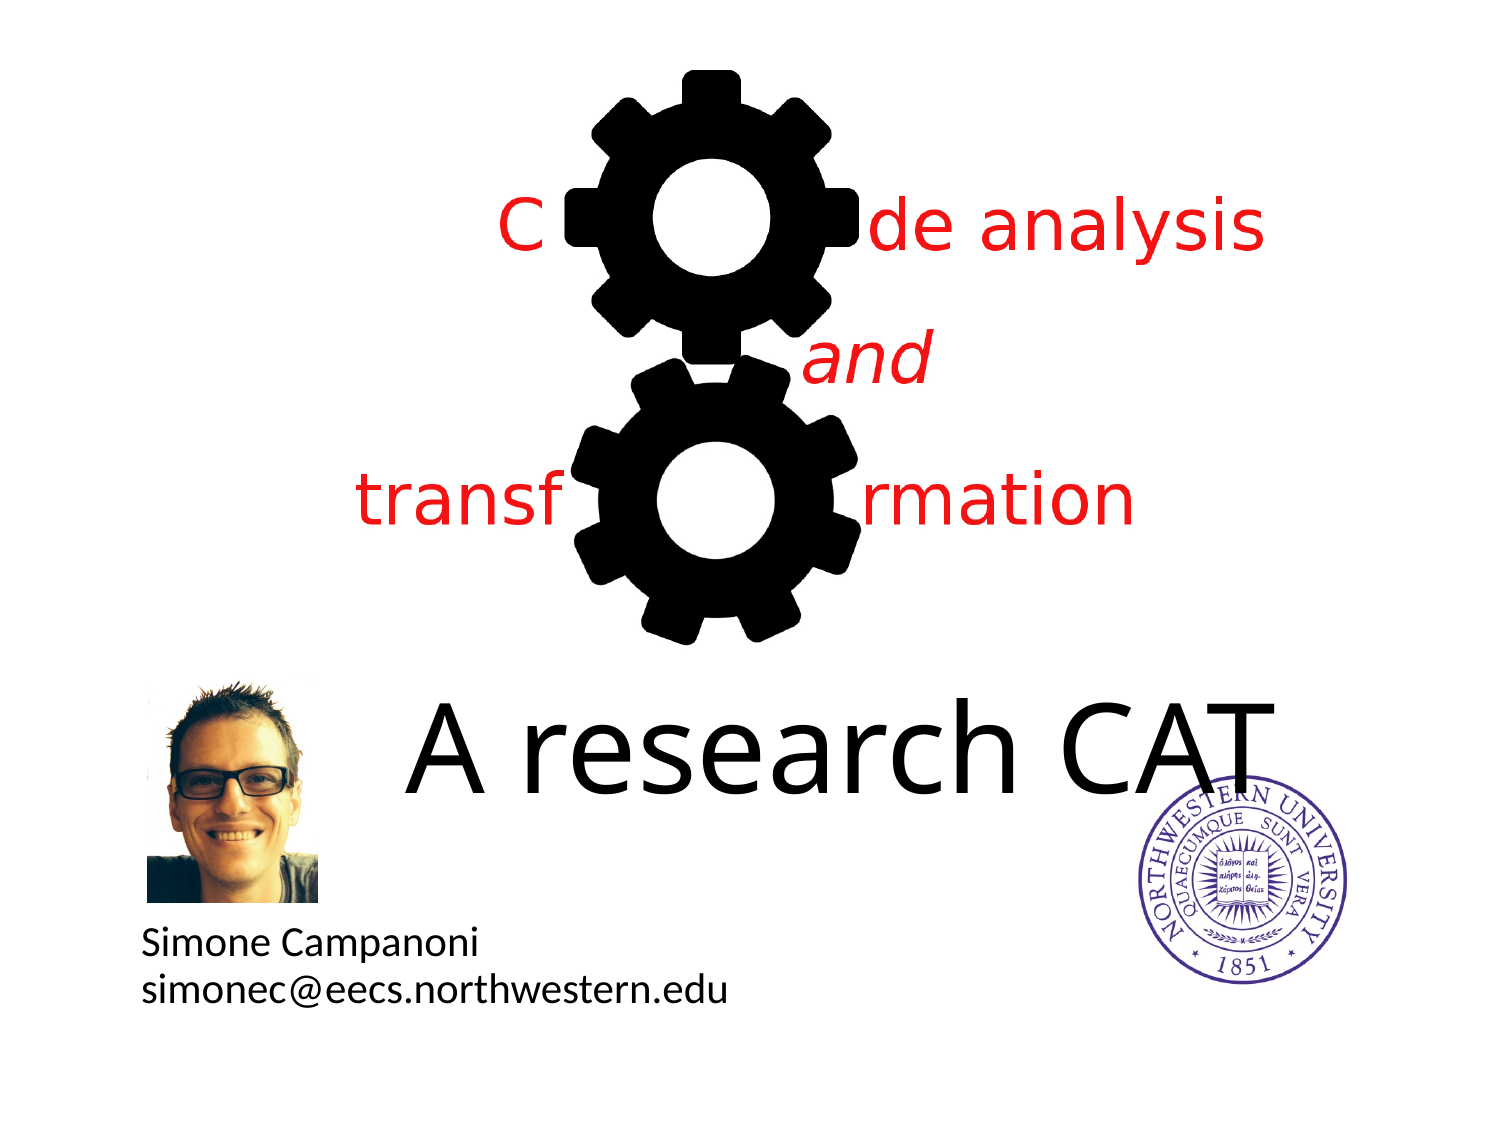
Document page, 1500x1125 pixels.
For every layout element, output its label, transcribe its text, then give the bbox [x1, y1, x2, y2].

picture [147, 677, 318, 903]
title A research CAT [0, 621, 1500, 829]
subtitle Simone Campanoni simonec@eecs.northwestern.edu [126, 912, 783, 1022]
picture [347, 60, 1272, 657]
picture [1027, 764, 1458, 994]
